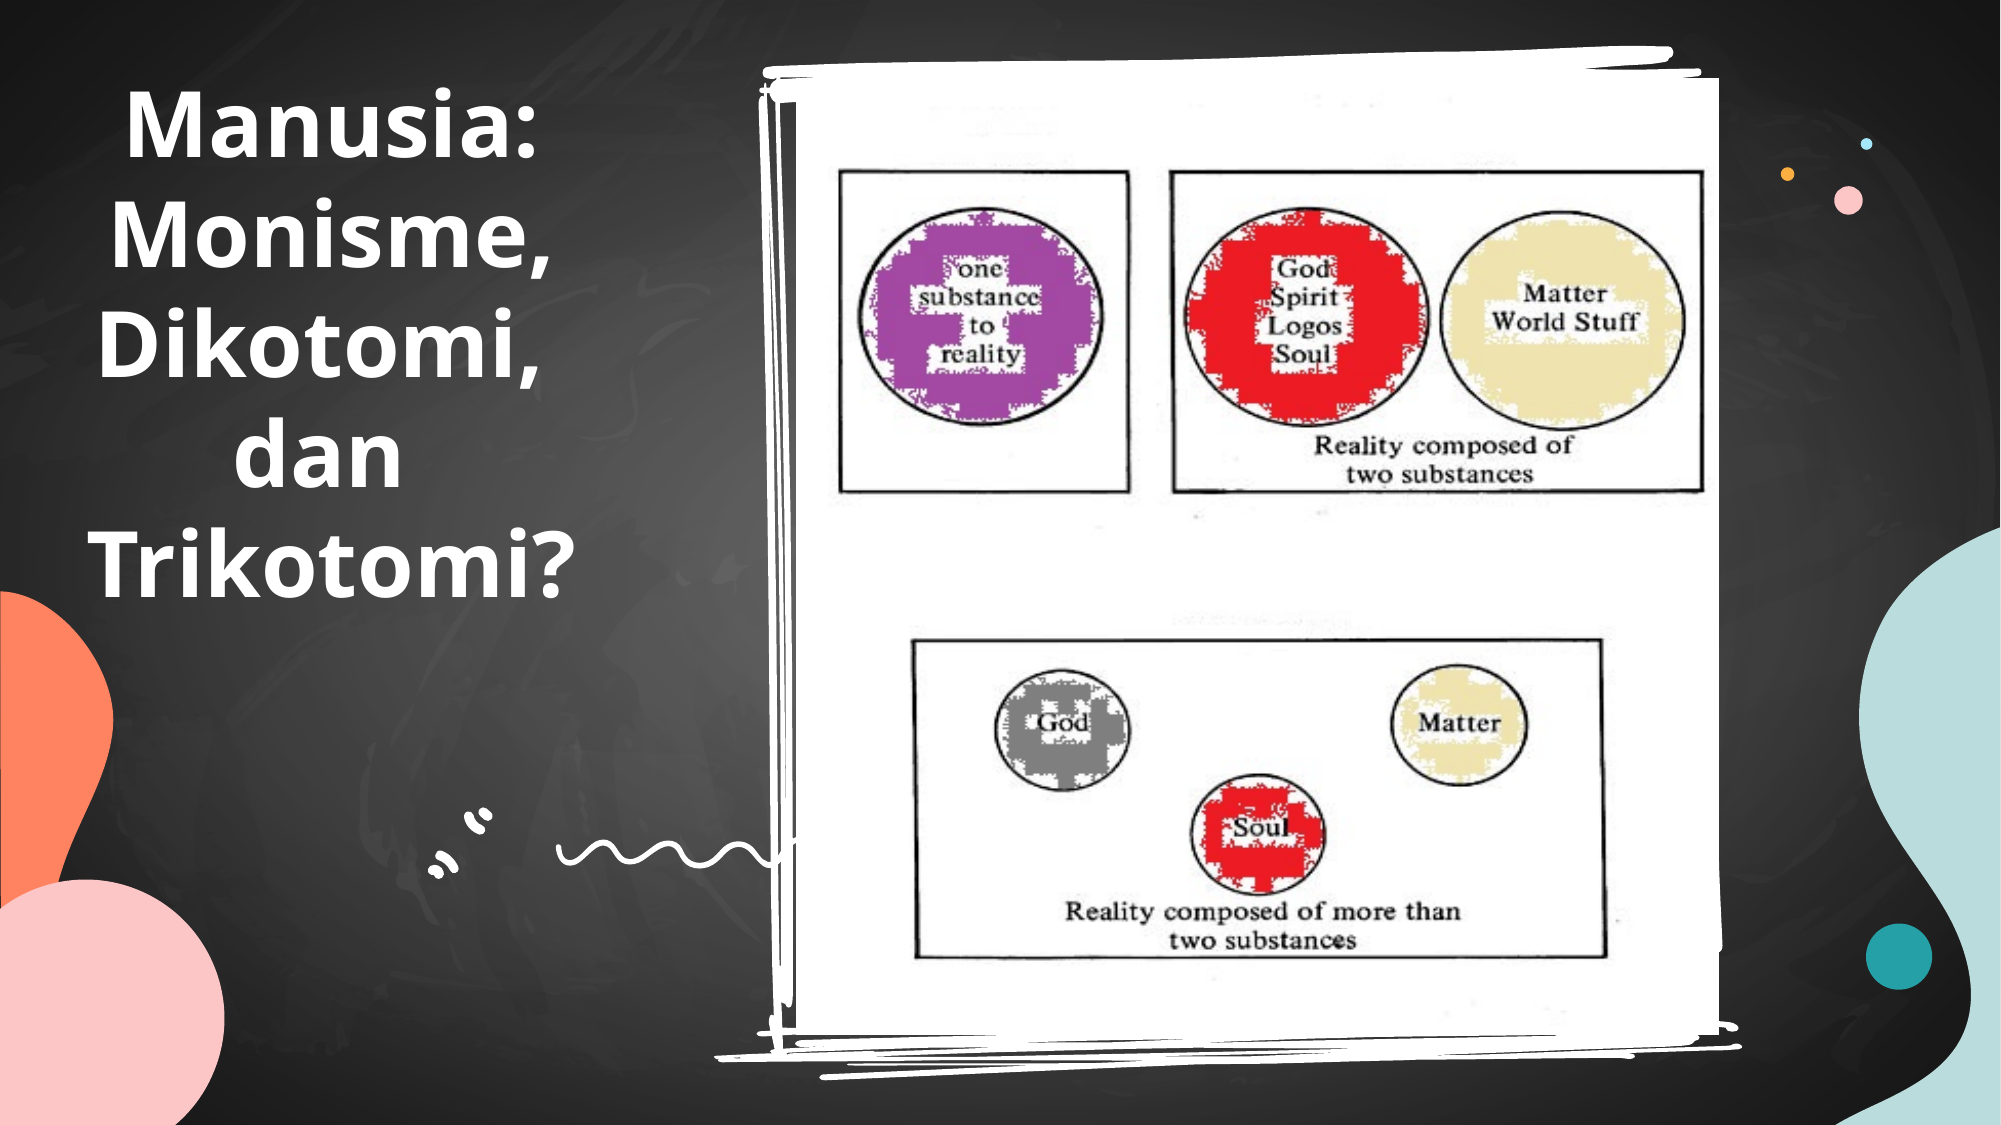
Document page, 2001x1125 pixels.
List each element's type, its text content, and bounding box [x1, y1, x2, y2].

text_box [713, 45, 1743, 1081]
text_box [427, 864, 444, 879]
text_box [435, 850, 459, 874]
text_box [478, 807, 493, 821]
title Manusia: Monisme, Dikotomi, dan Trikotomi? [0, 45, 663, 172]
text_box [555, 839, 708, 869]
text_box [464, 811, 486, 835]
picture [0, 0, 2001, 1125]
text_box [0, 879, 225, 1125]
